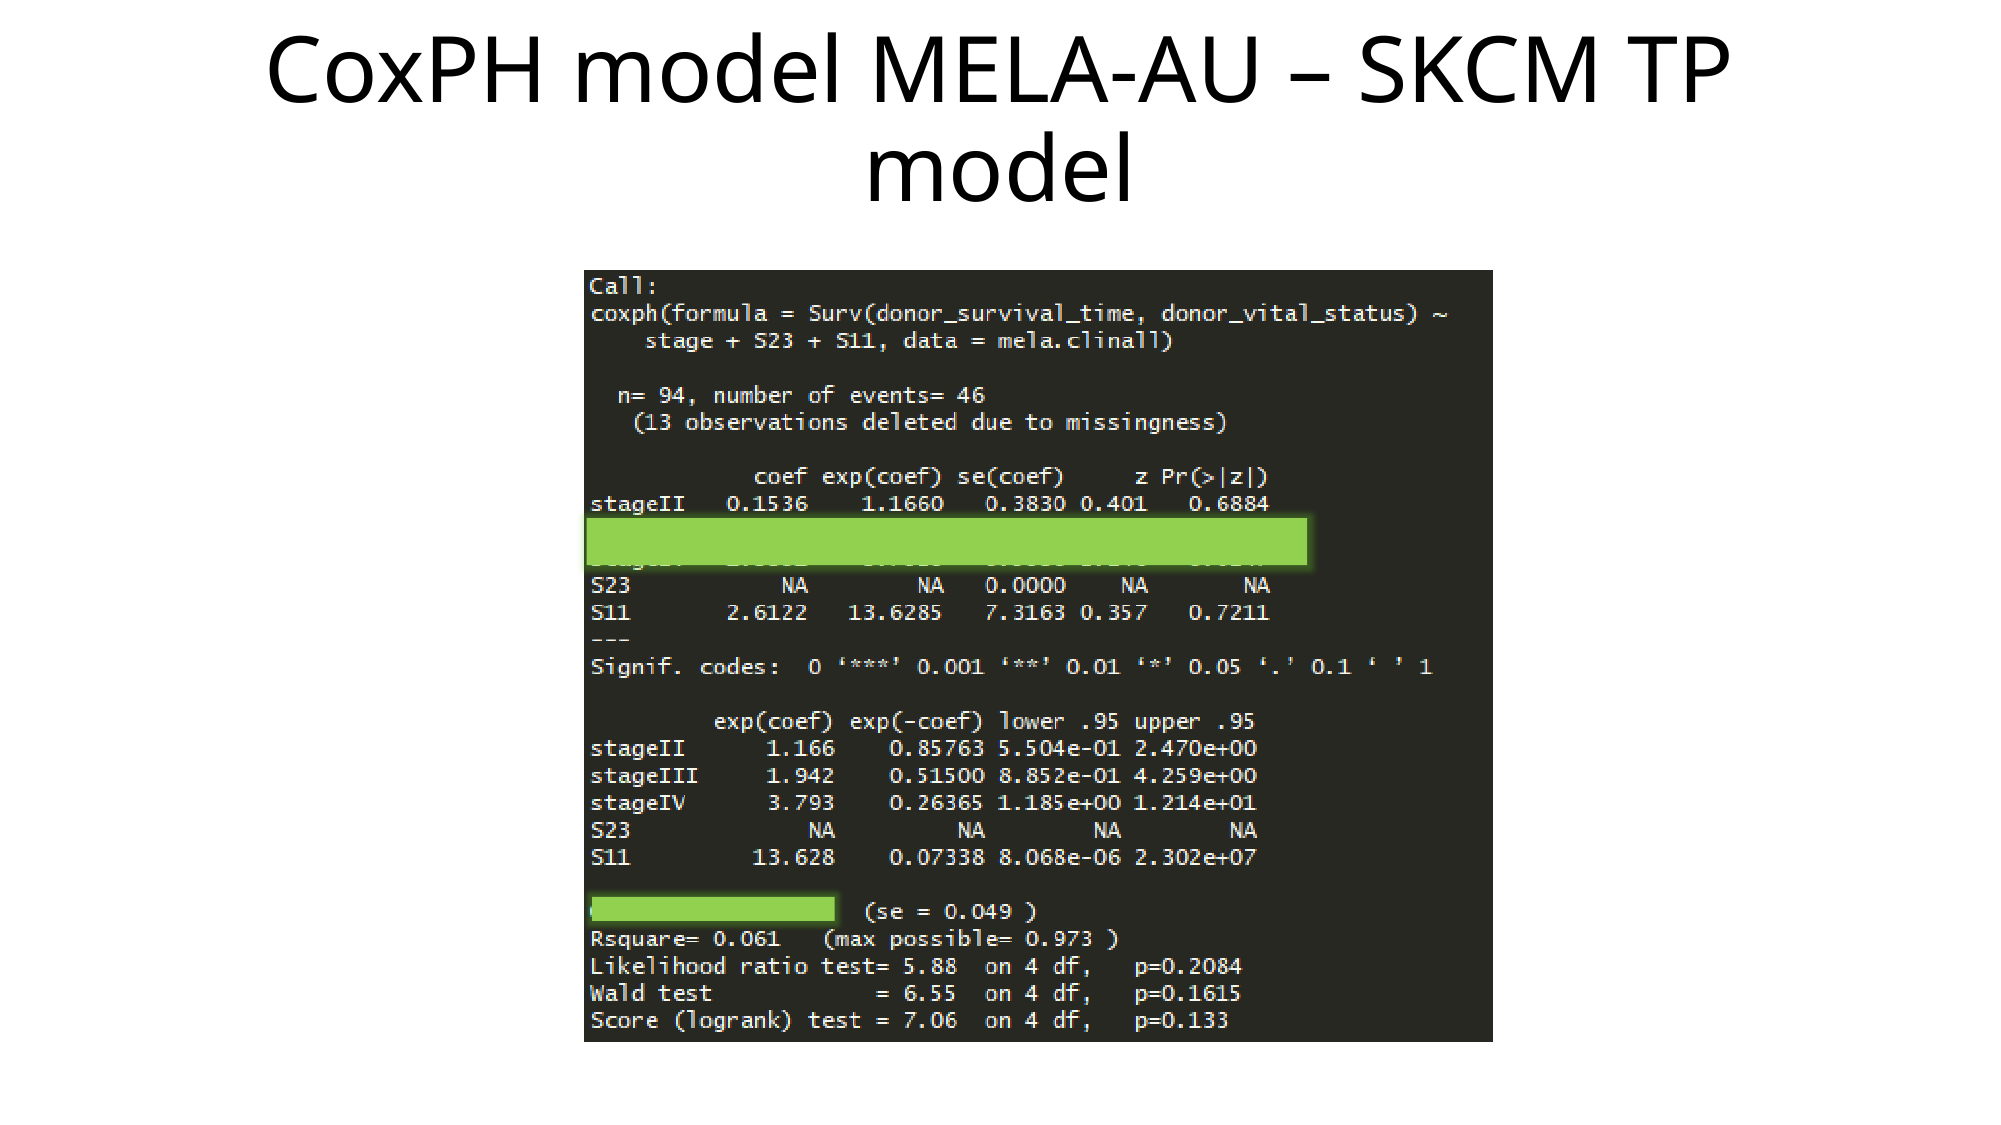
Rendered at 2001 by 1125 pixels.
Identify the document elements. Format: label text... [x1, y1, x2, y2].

title CoxPH model MELA-AU – SKCM TP model [137, 59, 1863, 185]
picture [584, 270, 1493, 1042]
